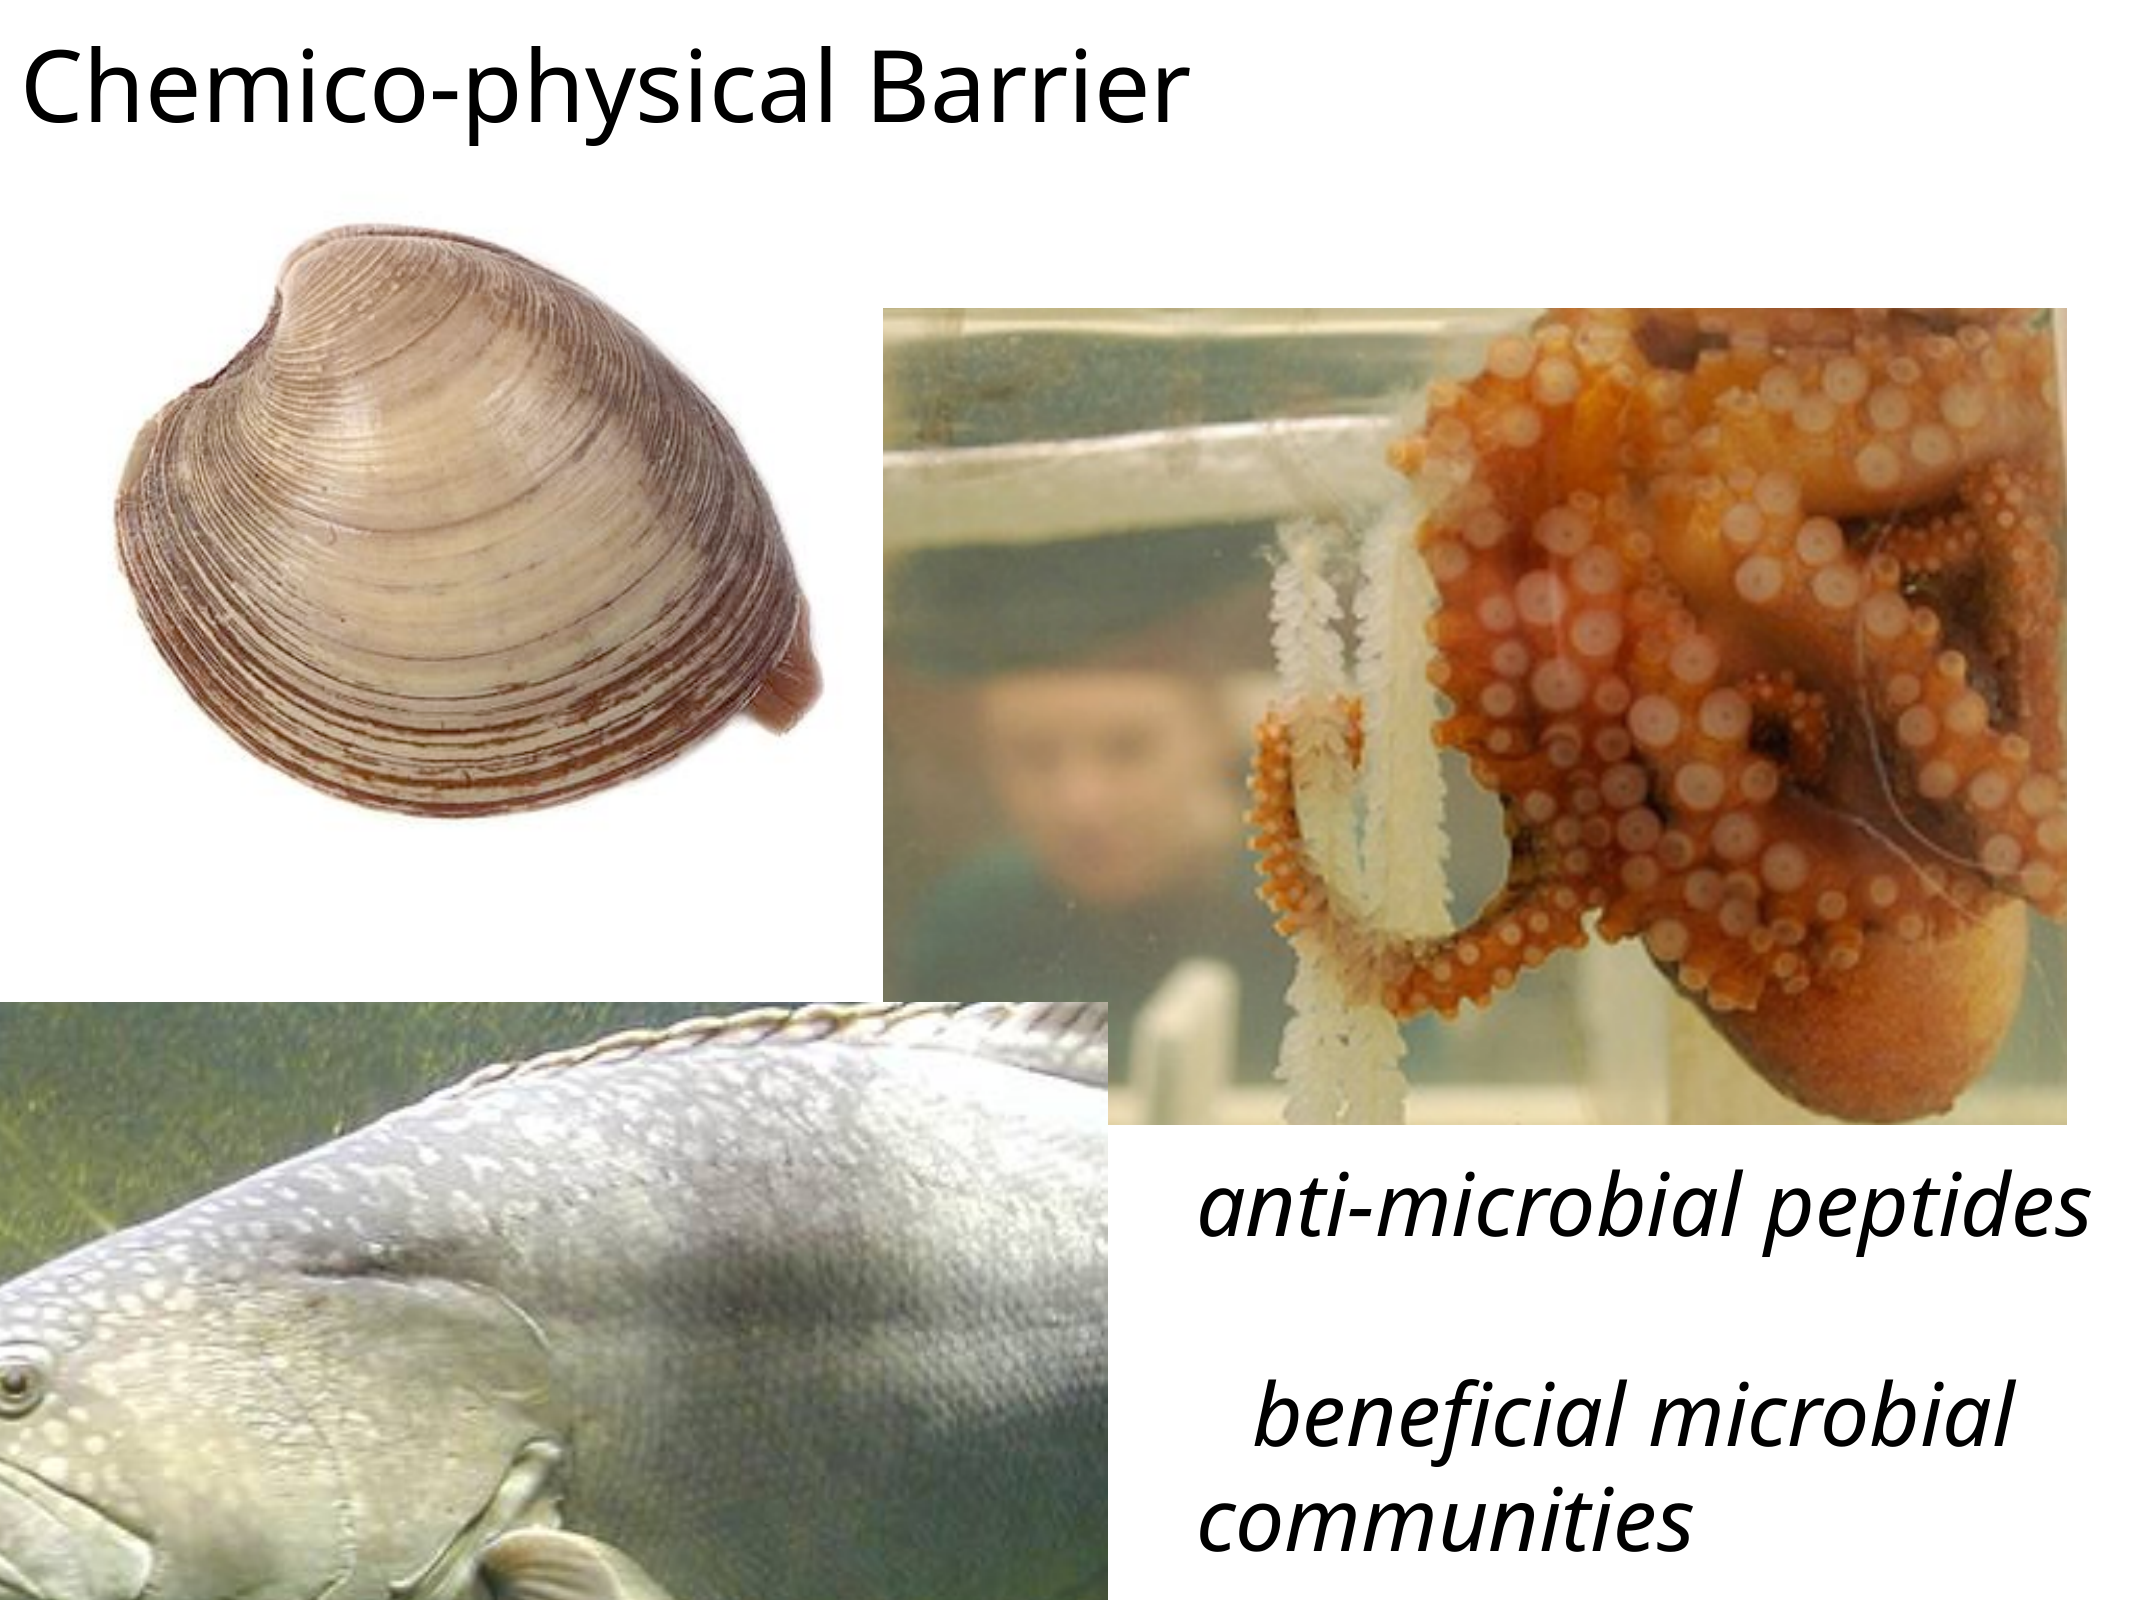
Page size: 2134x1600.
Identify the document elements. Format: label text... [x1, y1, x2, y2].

title Chemico-physical Barrier [11, 14, 1322, 216]
picture [0, 95, 2067, 1600]
text_box anti-microbial peptides beneficial microbial communities [1187, 1141, 2134, 1578]
